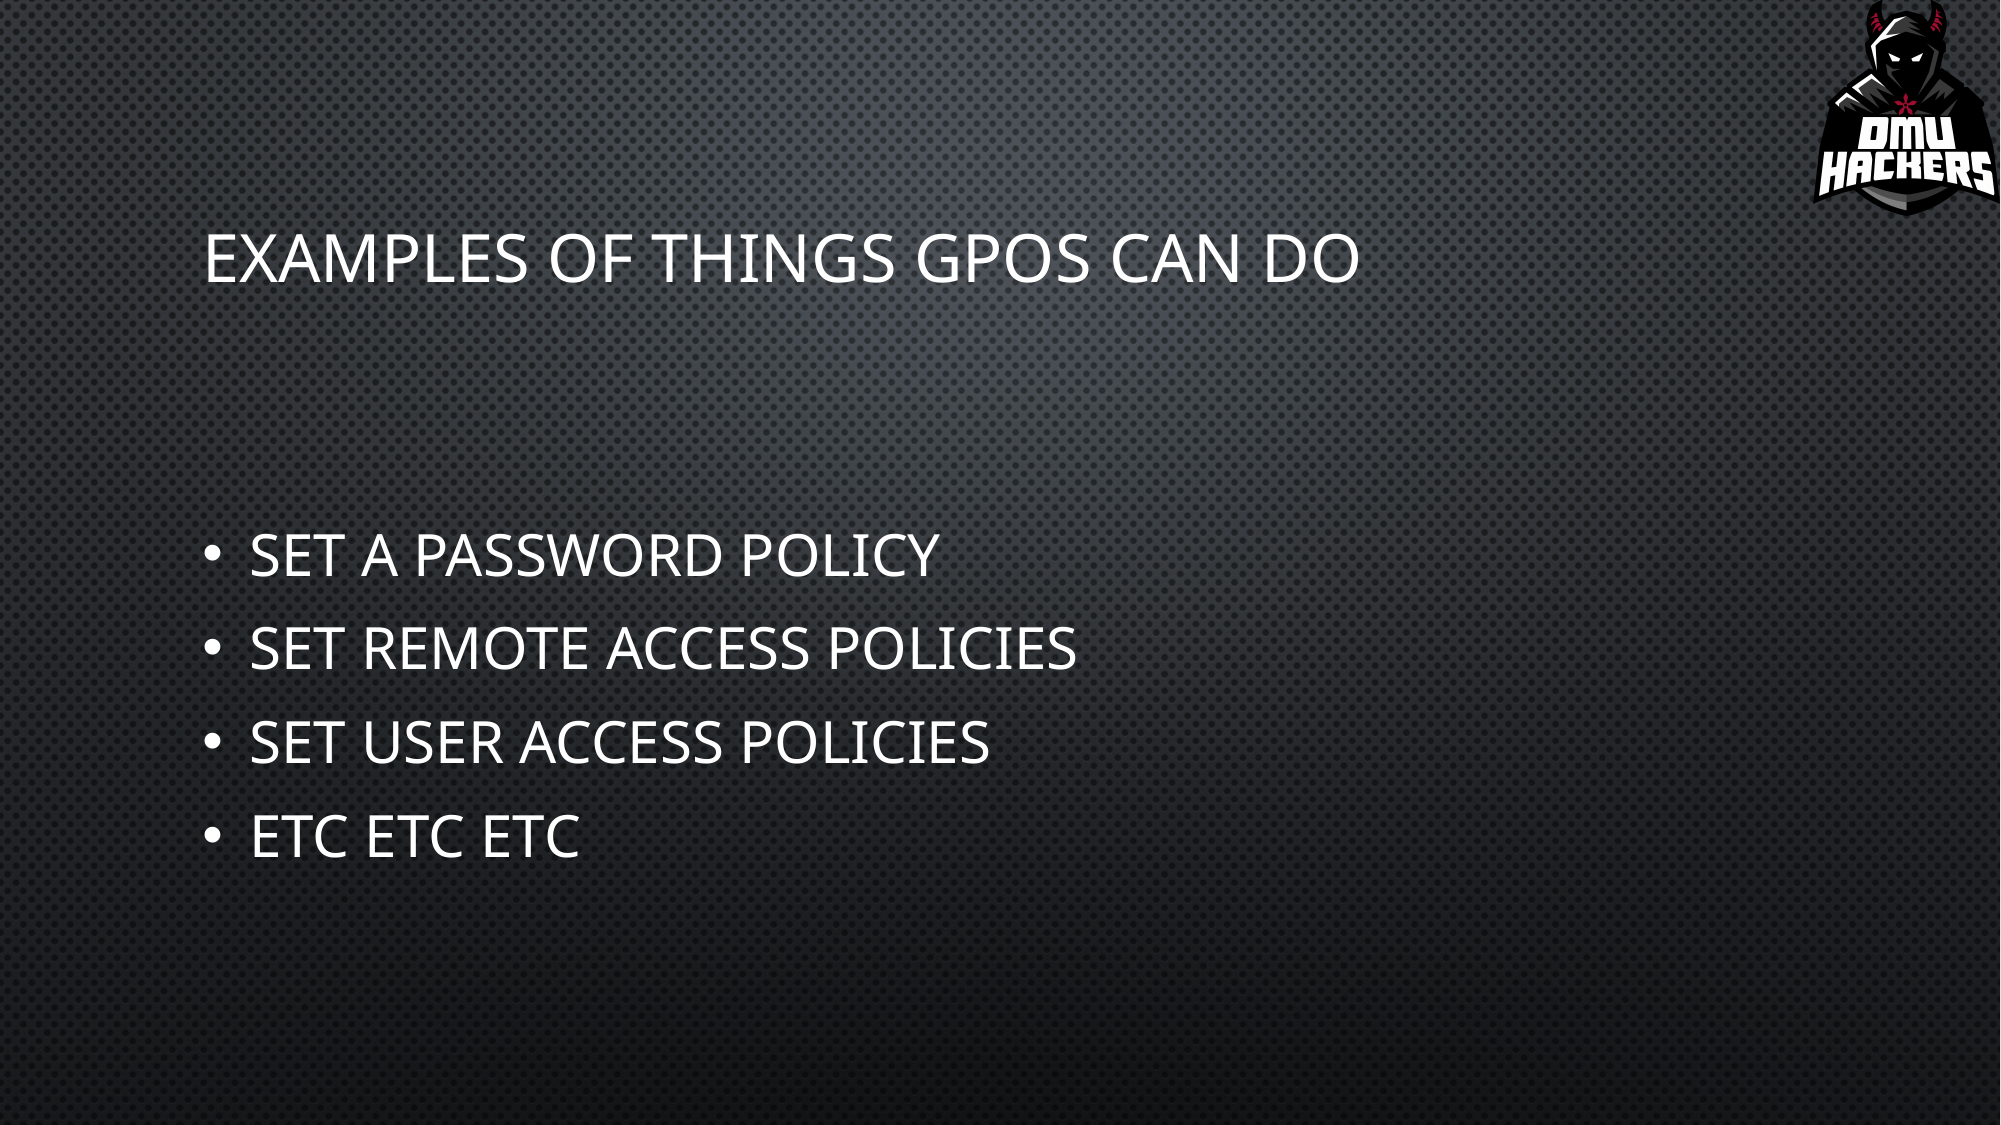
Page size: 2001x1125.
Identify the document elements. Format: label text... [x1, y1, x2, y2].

title EXAMPLES OF THINGS GPOS CAN DO [187, 99, 1813, 413]
list Set a password policy Set Remote Access policies Set user access policies Etc etc etc [187, 437, 1813, 950]
picture [0, 0, 2001, 1125]
